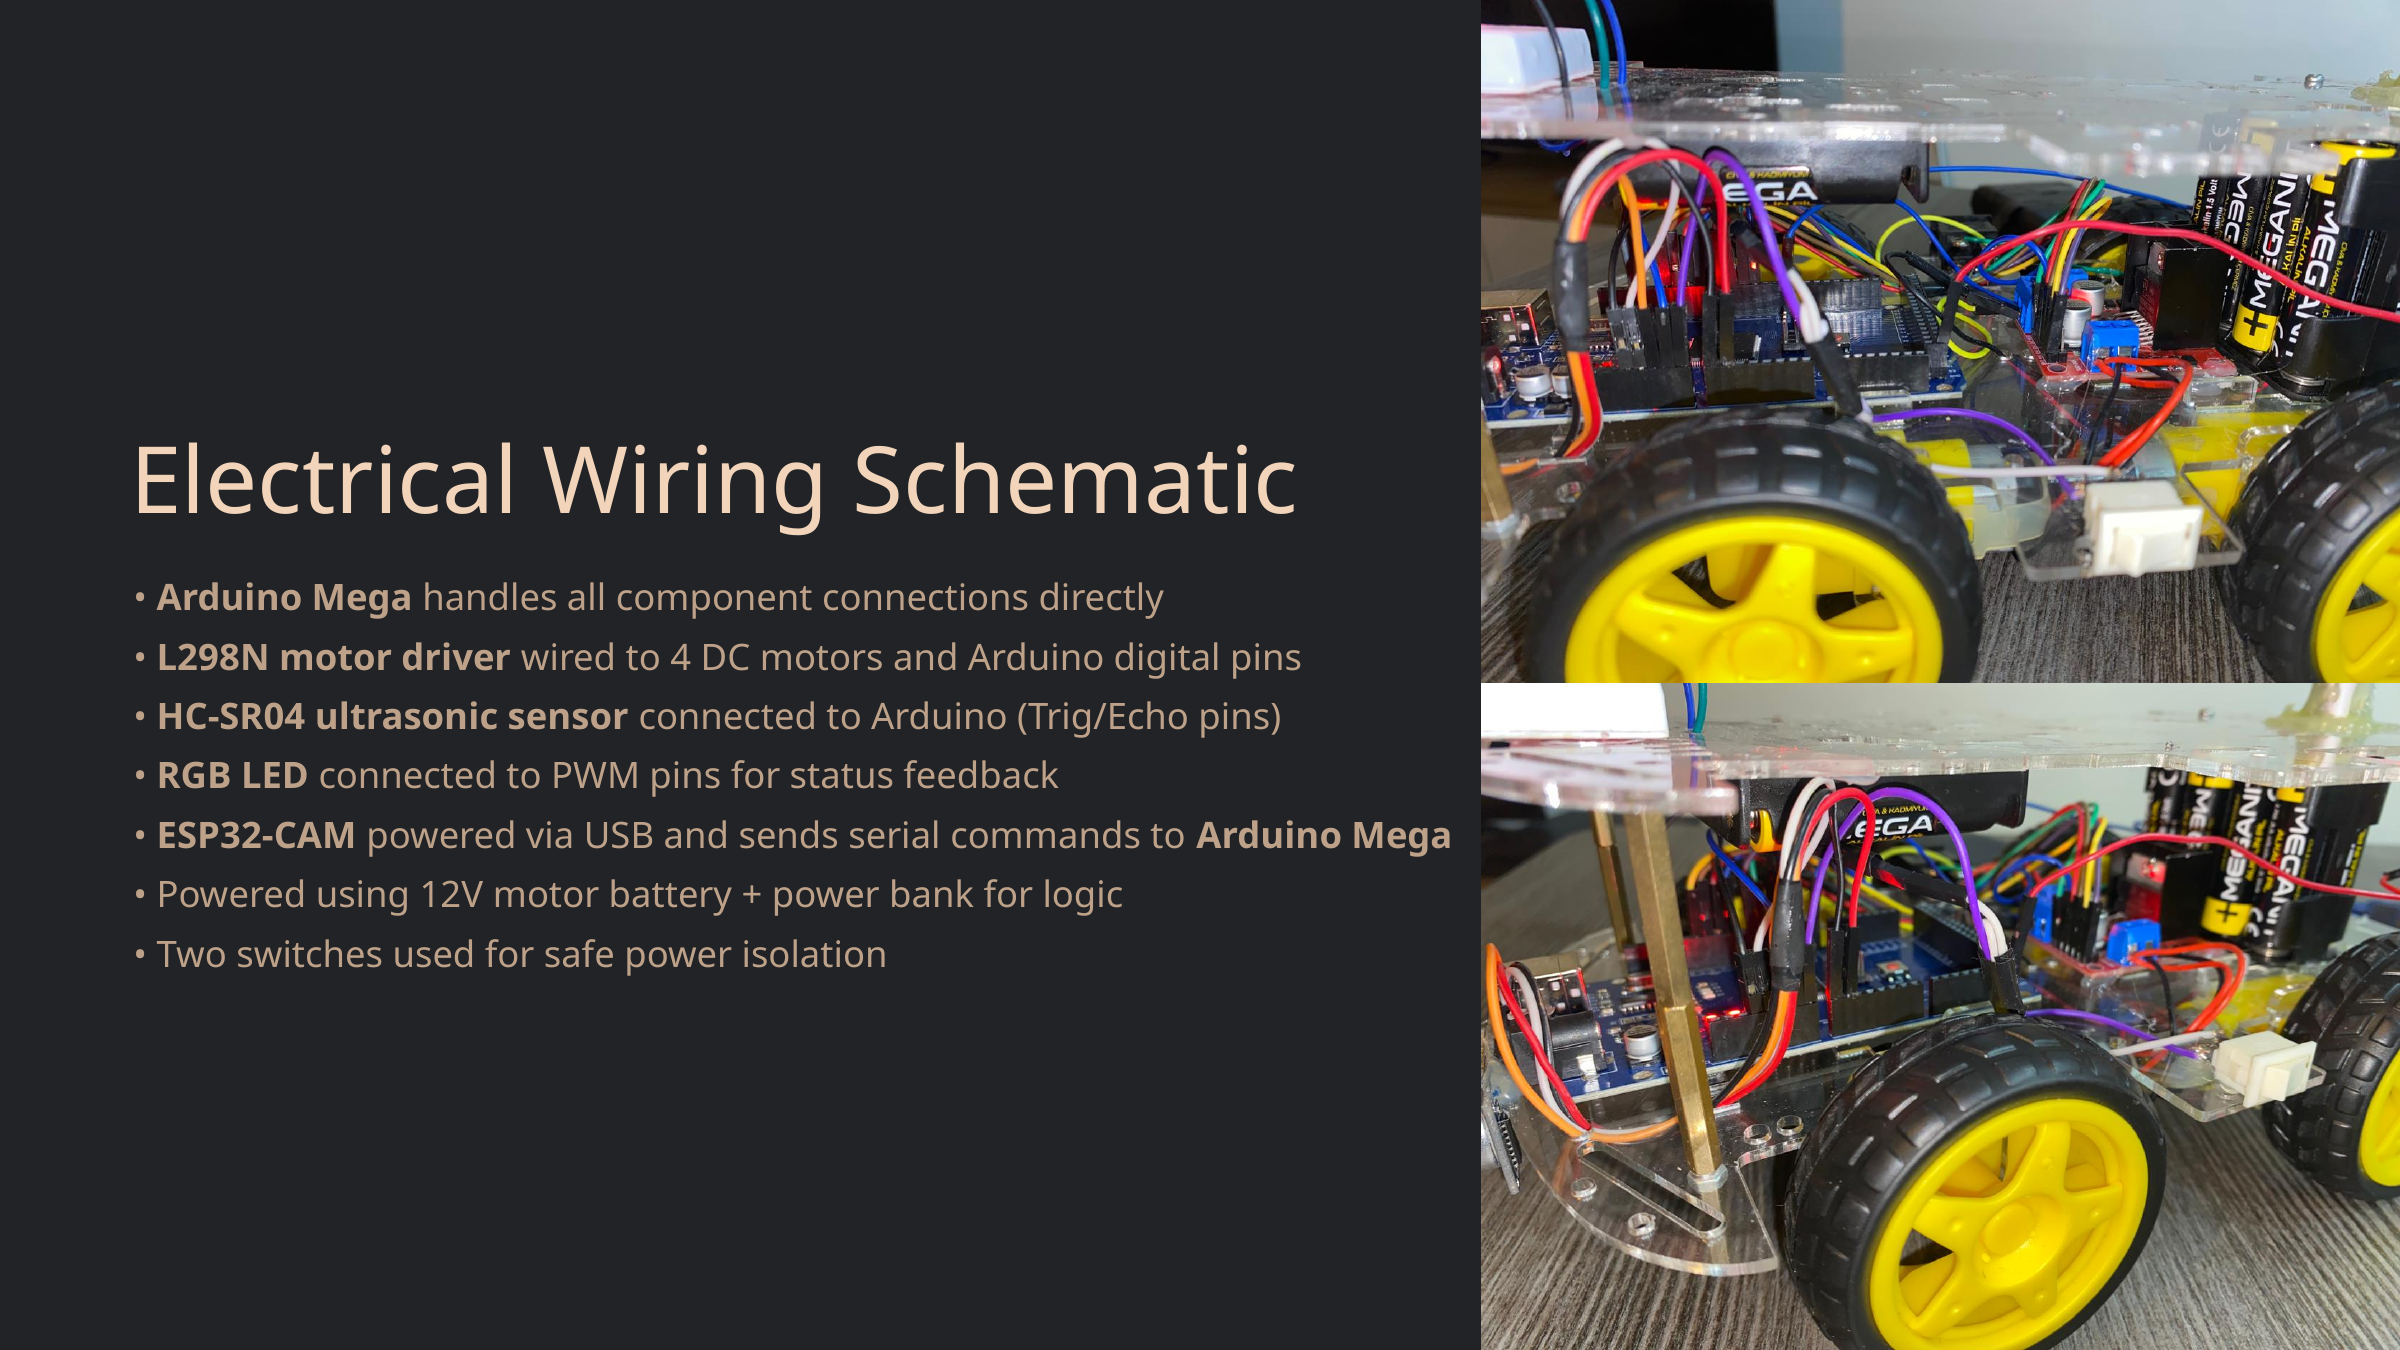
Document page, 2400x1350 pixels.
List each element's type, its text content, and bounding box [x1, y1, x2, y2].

text_box [688, 625, 1155, 684]
picture [1481, 0, 2400, 1350]
text_box [1247, 625, 1481, 684]
text_box [1247, 721, 1481, 915]
text_box • Arduino Mega handles all component connections directly • L298N motor driver wired to 4 DC motors and Arduino digital pins • HC-SR04 ultrasonic sensor connected to Arduino (Trig/Echo pins) • RGB LED connected to PWM pins for status feedback • ESP32-CAM powered via USB and sends serial commands to Arduino Mega • Powered using 12V motor battery + power bank for logic • Two switches used for safe power isolation [133, 558, 1481, 1243]
text_box [688, 721, 1156, 915]
text_box Electrical Wiring Schematic [130, 416, 1481, 533]
